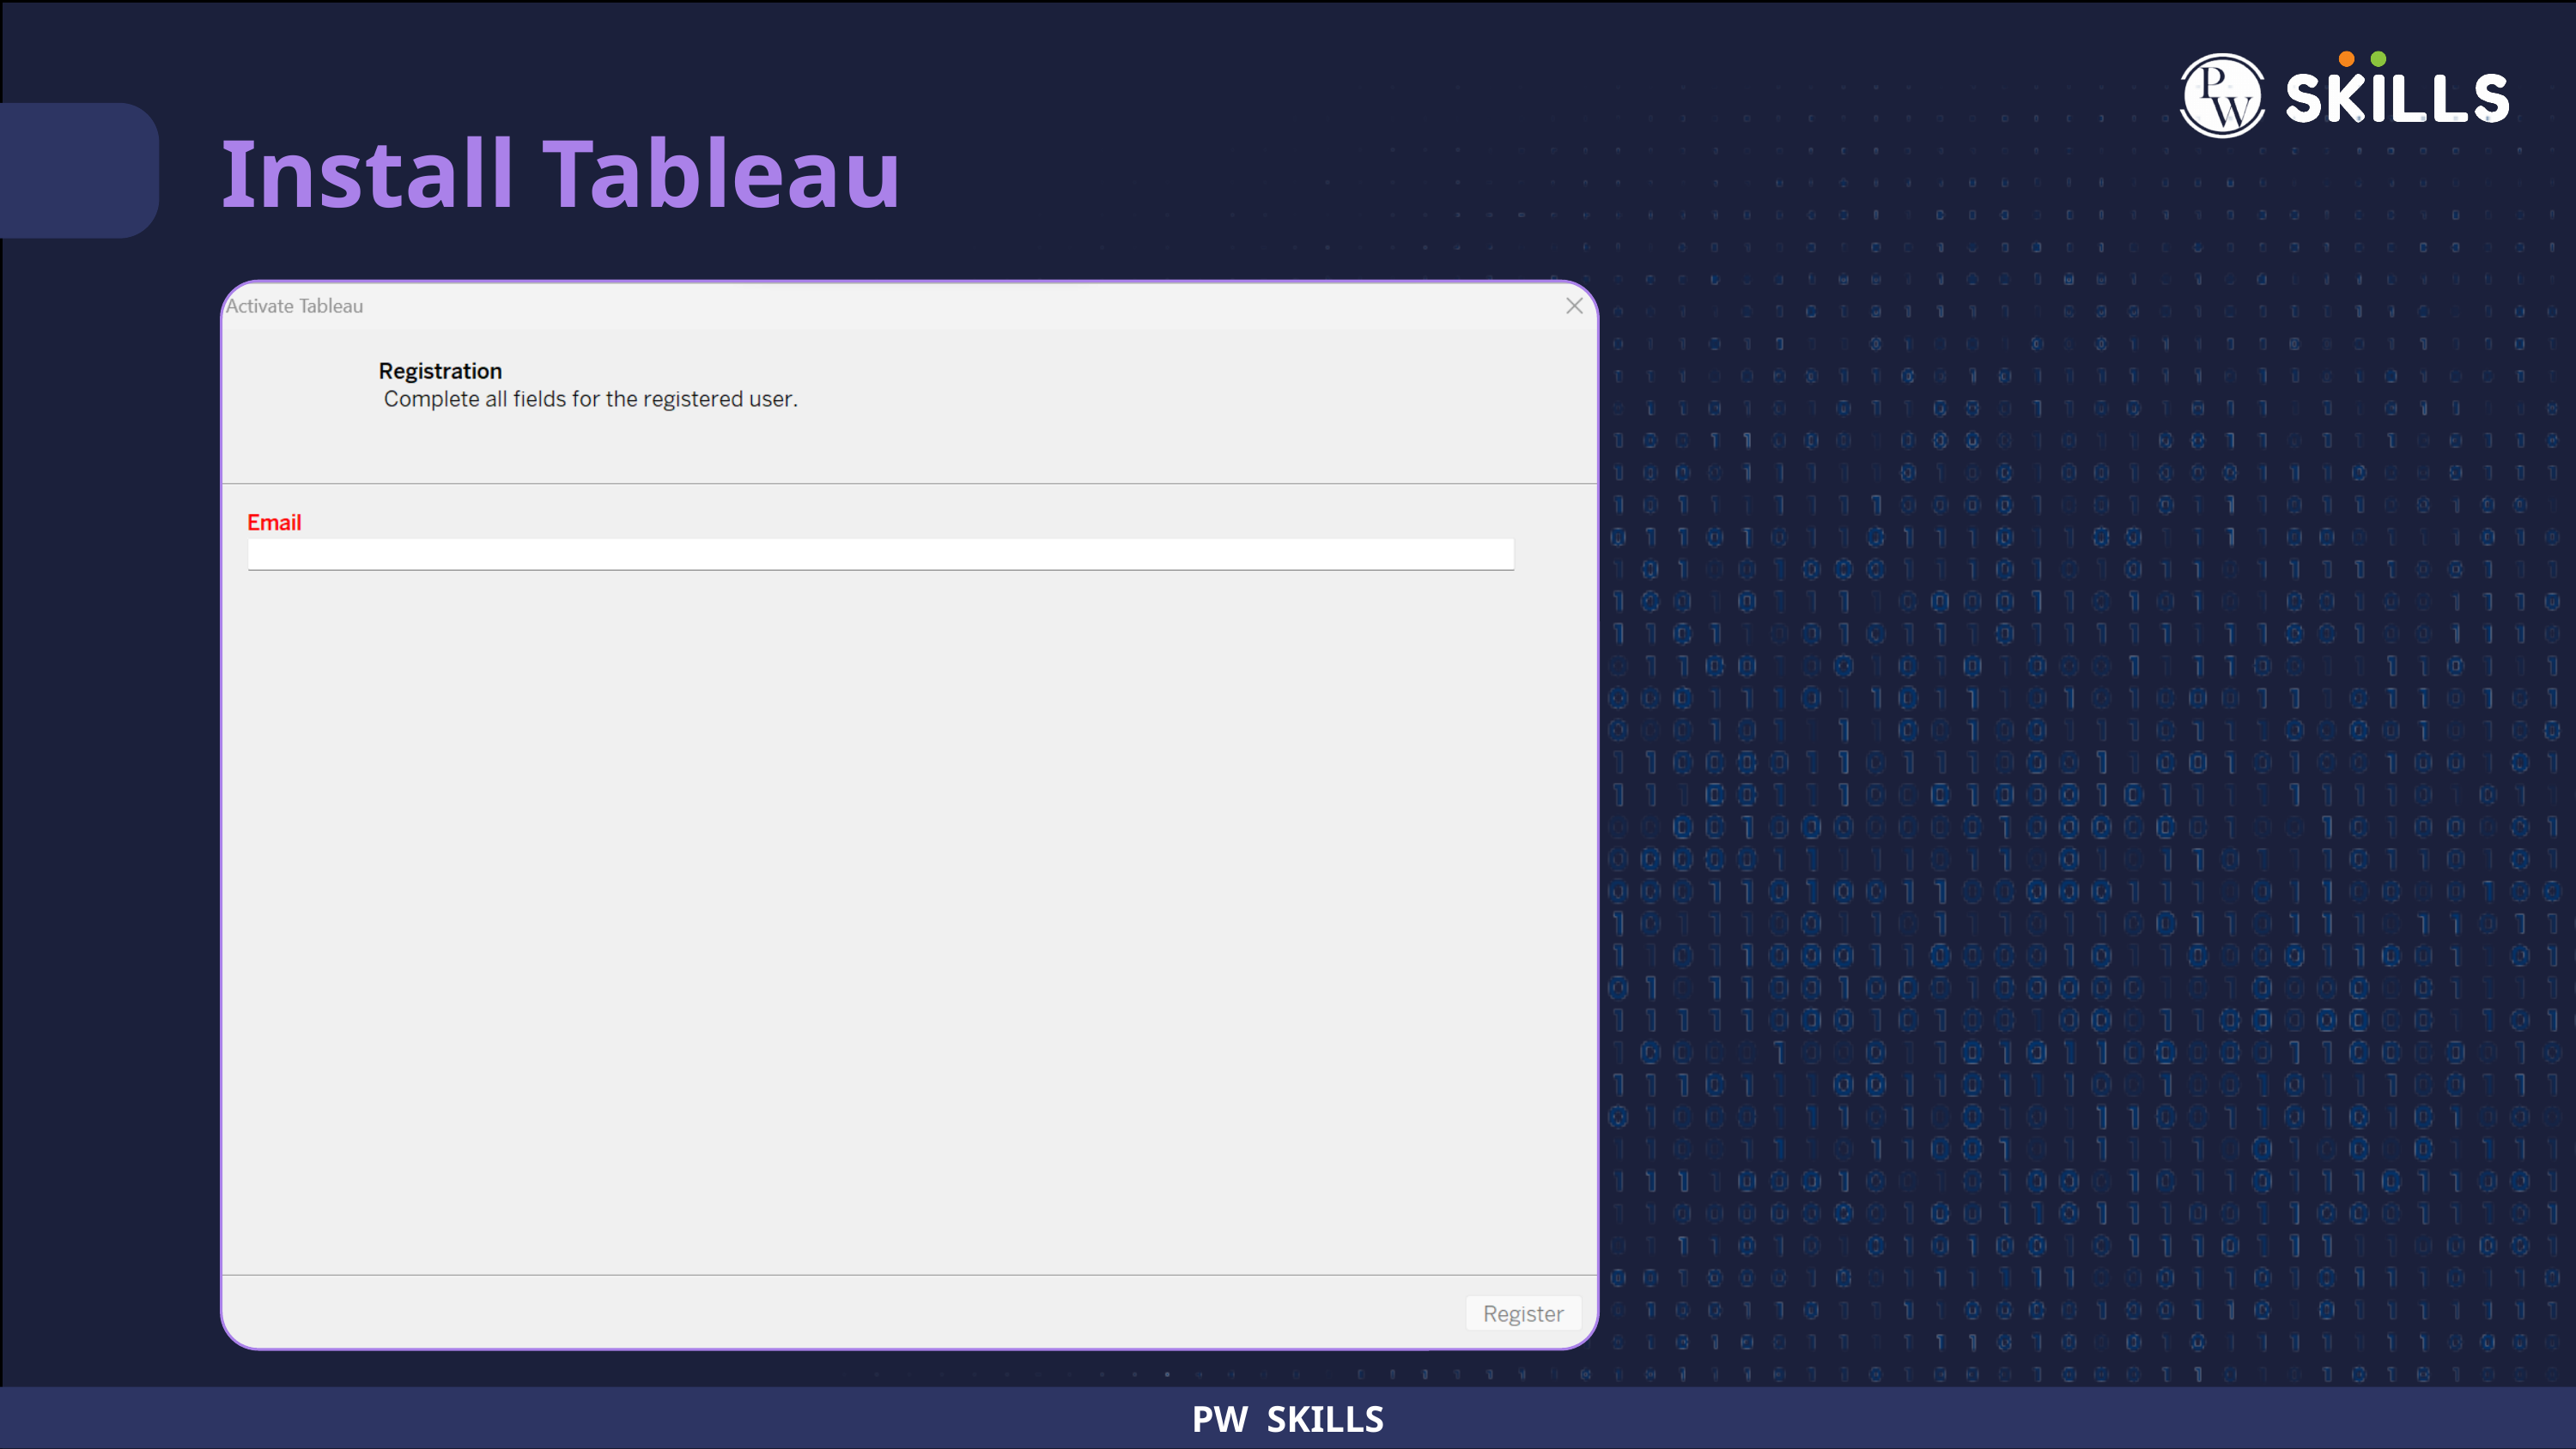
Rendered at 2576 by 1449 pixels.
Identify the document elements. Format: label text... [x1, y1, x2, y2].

picture [221, 0, 2576, 1385]
text_box Install Tableau [221, 114, 2171, 227]
text_box [0, 102, 160, 239]
